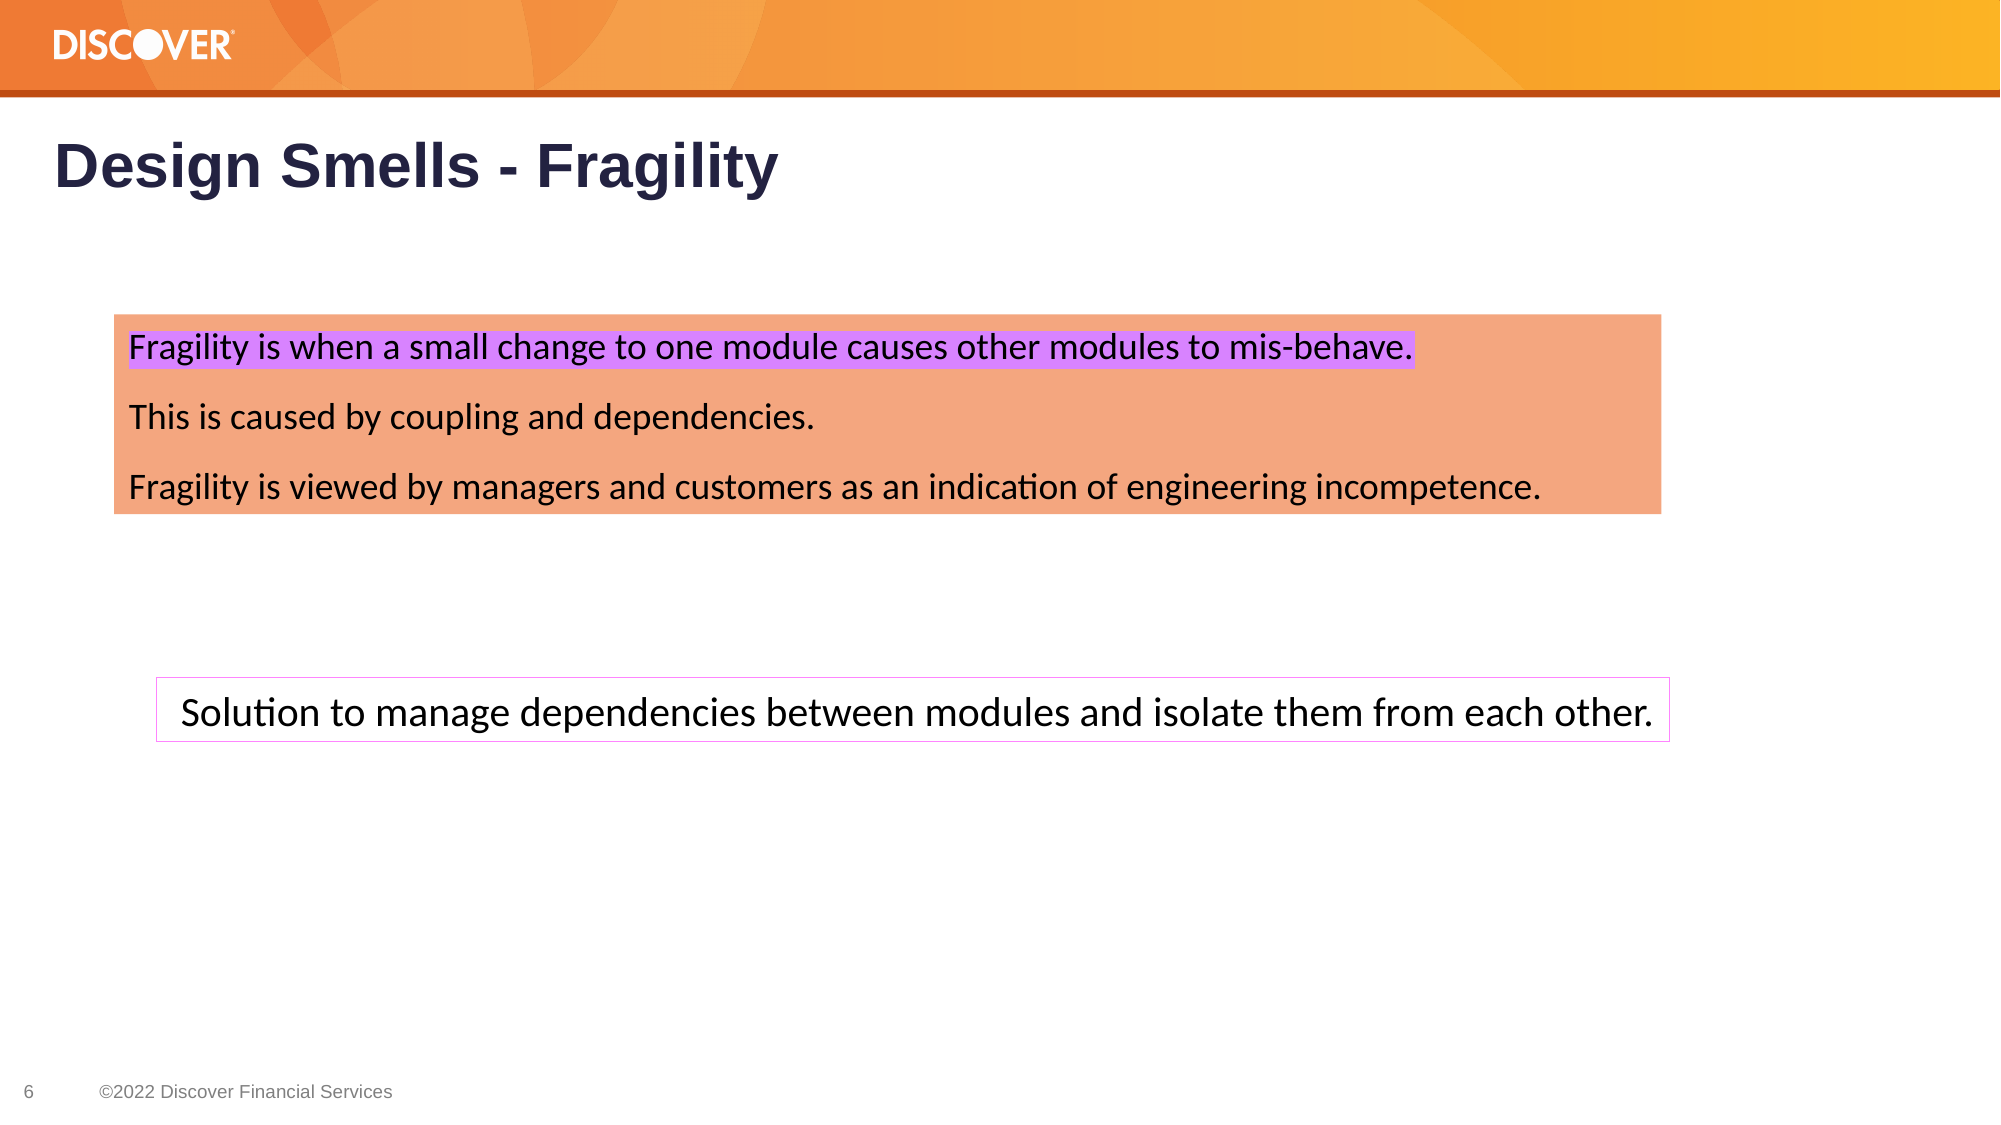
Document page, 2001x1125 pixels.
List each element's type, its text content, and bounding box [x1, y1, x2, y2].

text_box Fragility is when a small change to one module causes other modules to mis-behave. This is caused by coupling and dependencies. Fragility is viewed by managers and customers as an indication of engineering incompetence. [114, 314, 1662, 515]
picture [0, 0, 1795, 90]
title Design Smells - Fragility [54, 97, 1945, 225]
text_box Solution to manage dependencies between modules and isolate them from each other. [156, 677, 1670, 742]
